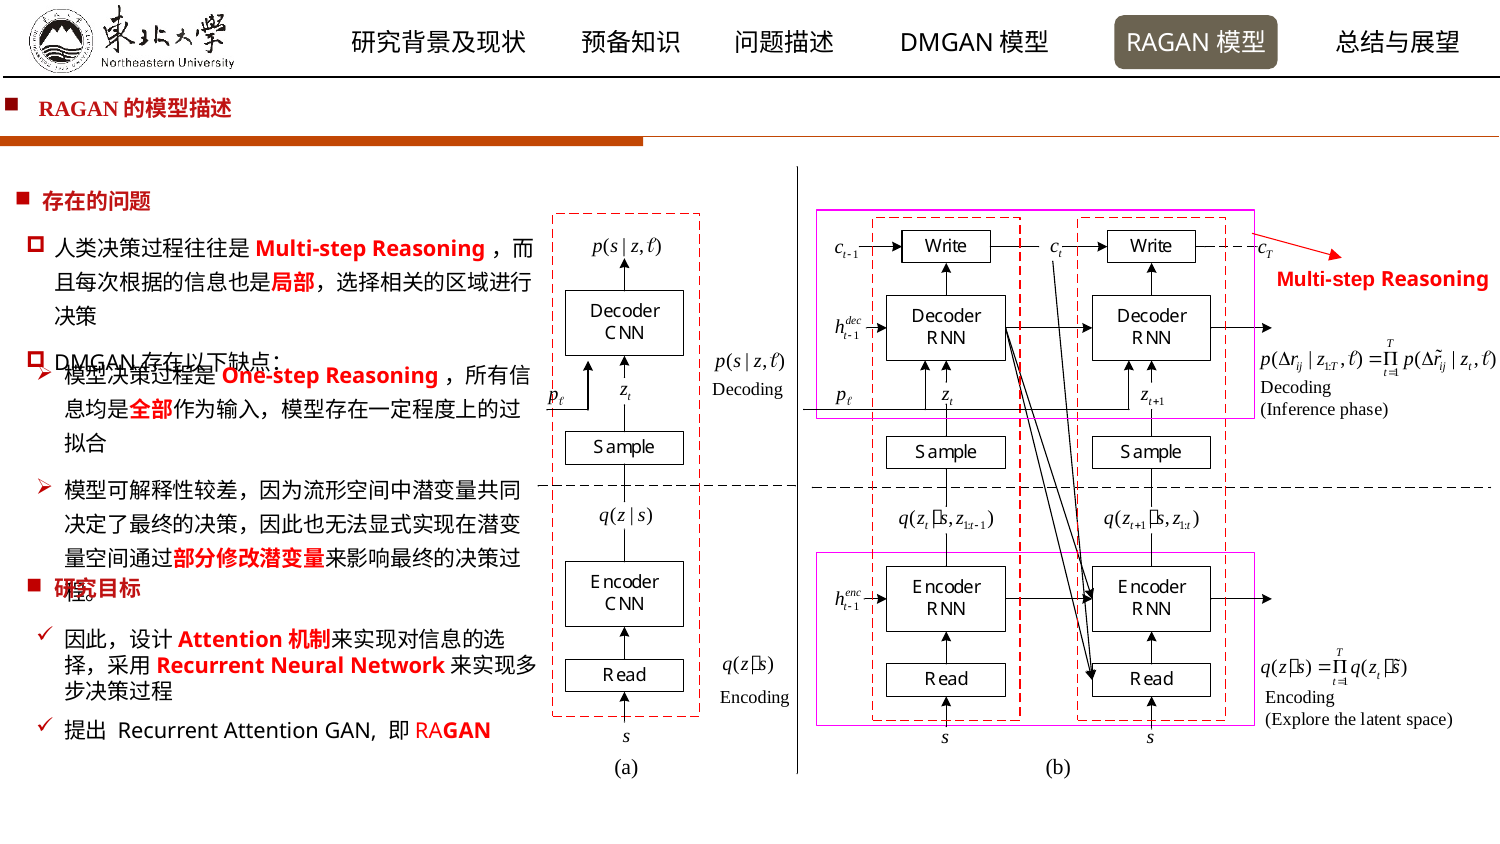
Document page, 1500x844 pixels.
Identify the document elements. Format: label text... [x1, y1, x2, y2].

picture [29, 5, 234, 73]
text_box 存在的问题 [0, 180, 272, 222]
text_box 人类决策过程往往是Multi-step Reasoning，而且每次根据的信息也是局部，选择相关的区域进行决策 DMGAN存在以下缺点： [11, 218, 535, 383]
text_box 因此，设计Attention机制来实现对信息的选择，采用Recurrent Neural Network来实现多步决策过程 提出 Recurrent Attention GAN, 即RAGAN [21, 617, 535, 751]
text_box 研究目标 [11, 567, 283, 609]
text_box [0, 136, 1500, 147]
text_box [535, 164, 1500, 782]
text_box RAGAN的模型描述 [0, 87, 248, 129]
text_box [1251, 233, 1342, 258]
text_box 模型决策过程是One-step Reasoning，所有信息均是全部作为输入，模型存在一定程度上的过拟合 模型可解释性较差，因为流形空间中潜变量共同决定了最终的决策，因此也无法显式实现在潜变量空间通过部分修改潜变量来影响最终的决策过程。 [21, 346, 535, 613]
